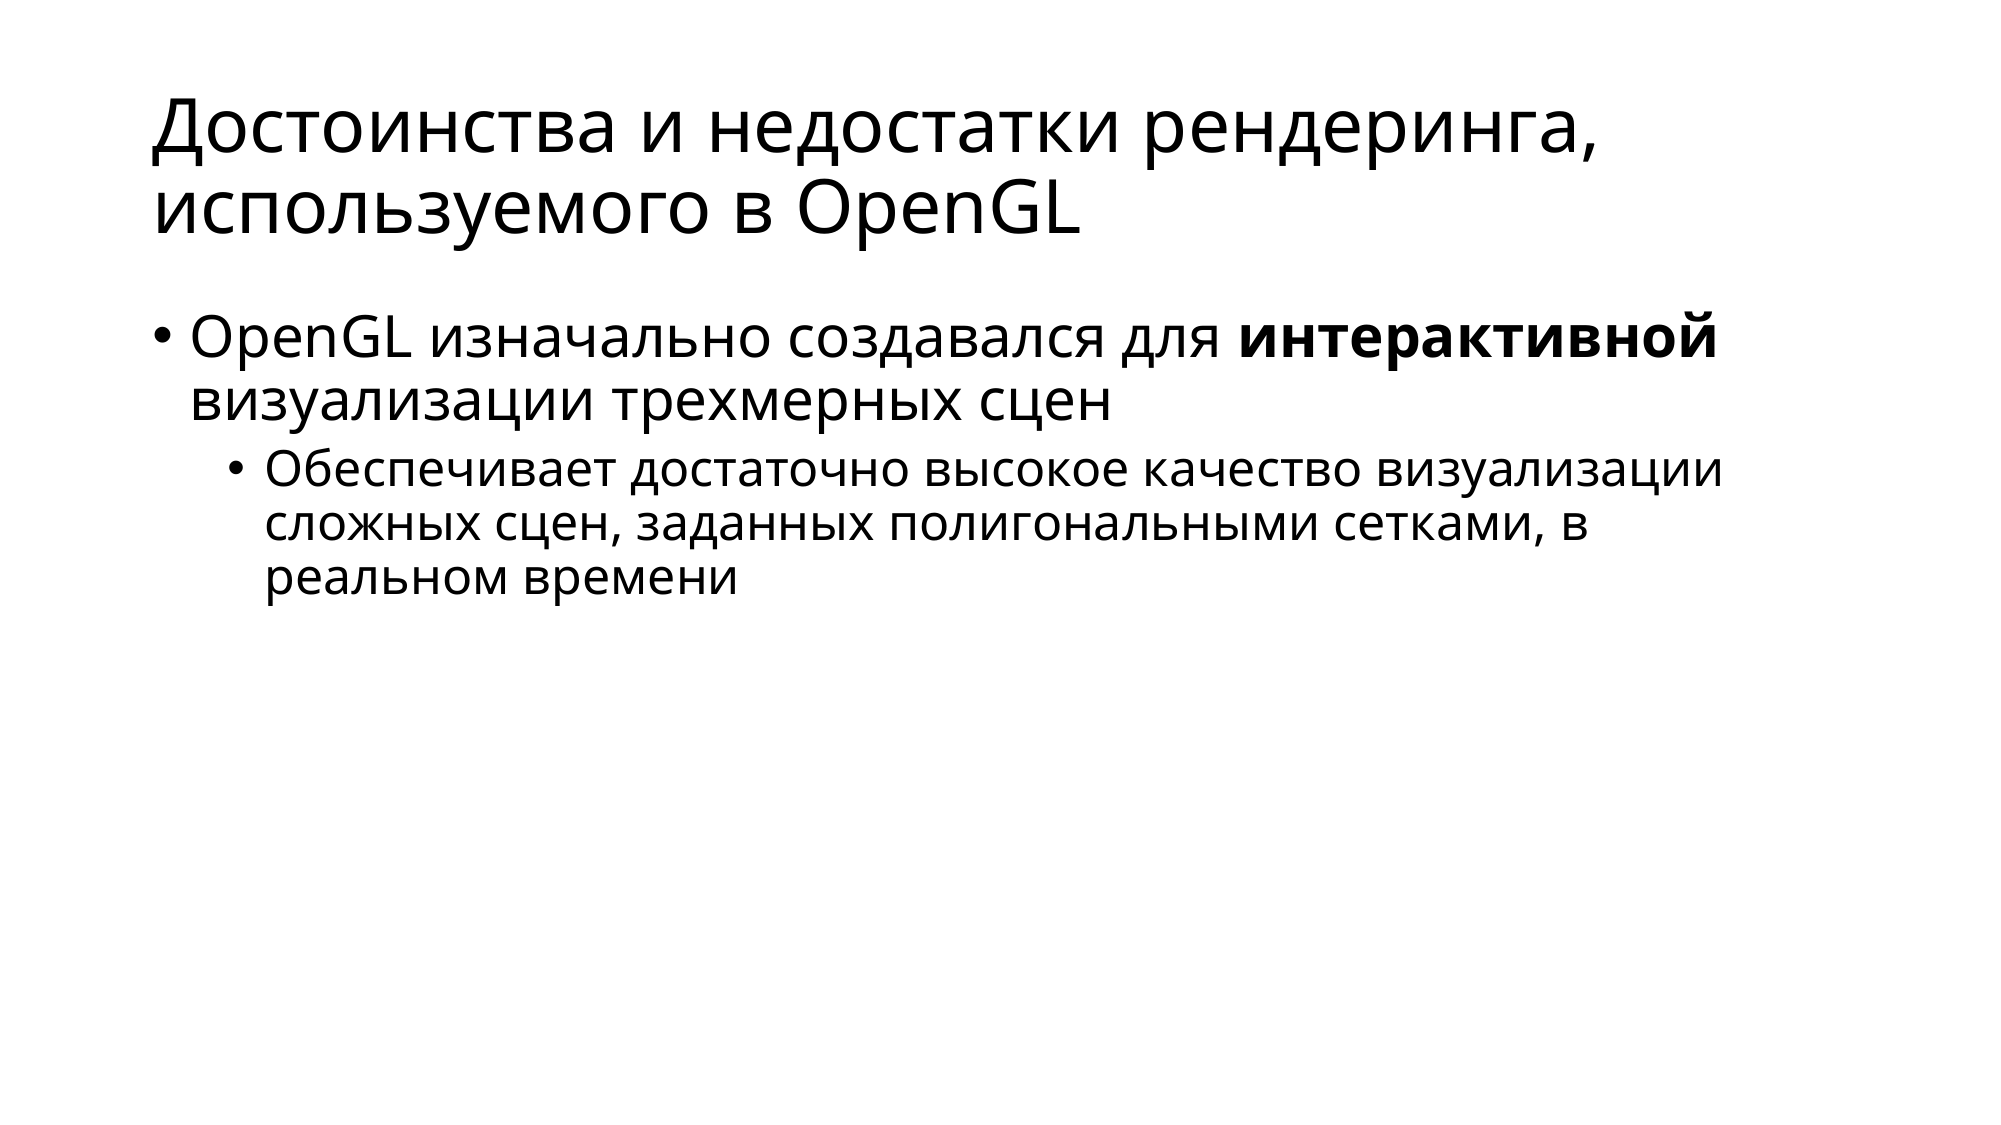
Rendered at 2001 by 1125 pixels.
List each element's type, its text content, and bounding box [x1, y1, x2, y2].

list OpenGL изначально создавался для интерактивной визуализации трехмерных сцен Обеспечивает достаточно высокое качество визуализации сложных сцен, заданных полигональными сетками, в реальном времени [137, 299, 1863, 1014]
title Достоинства и недостатки рендеринга, используемого в OpenGL [137, 59, 1863, 278]
